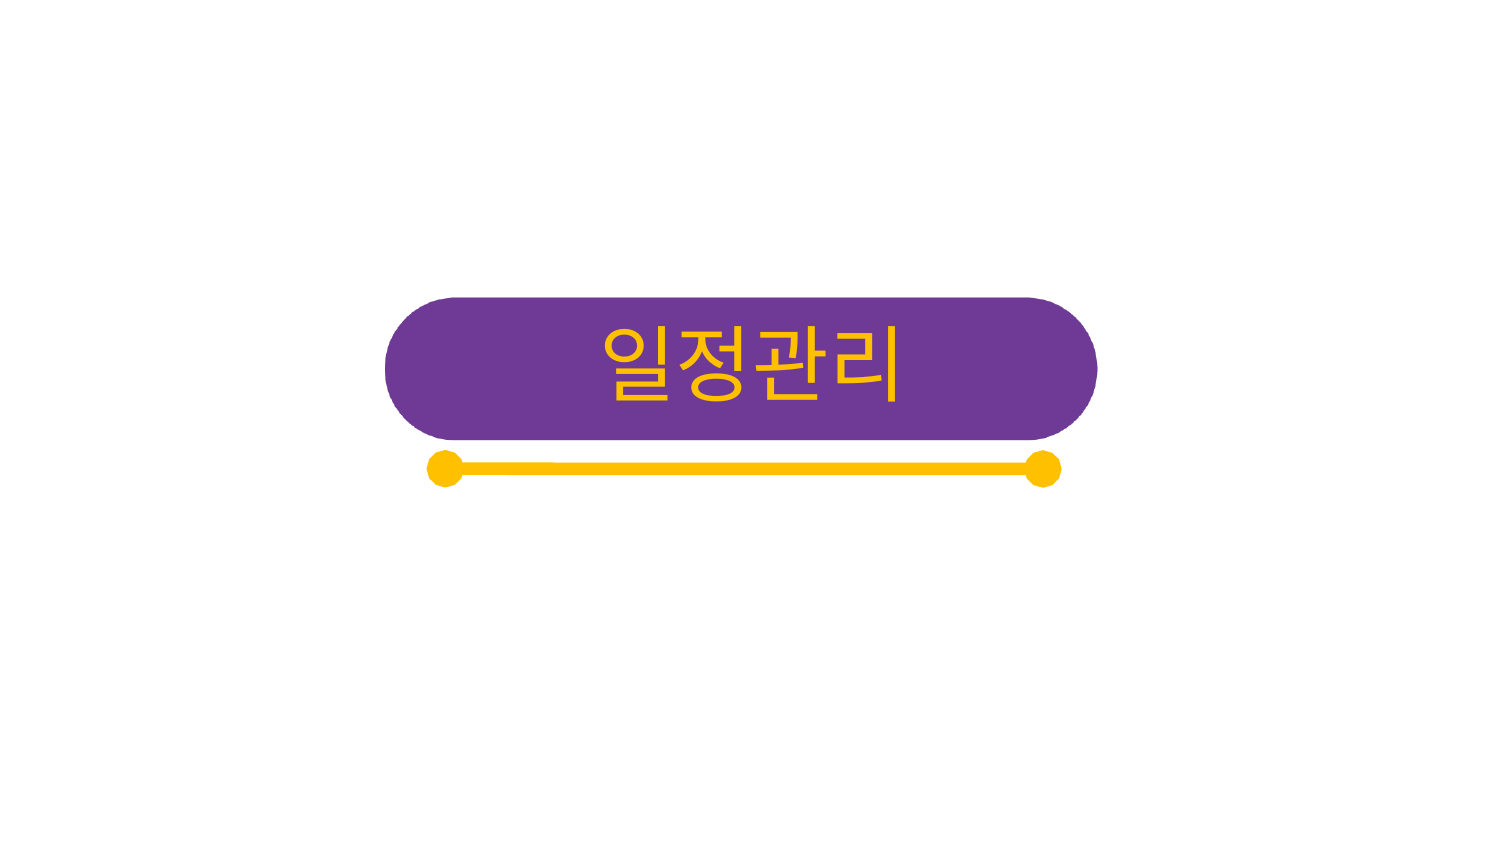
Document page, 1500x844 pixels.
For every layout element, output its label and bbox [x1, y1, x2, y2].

text_box [351, 257, 1137, 483]
